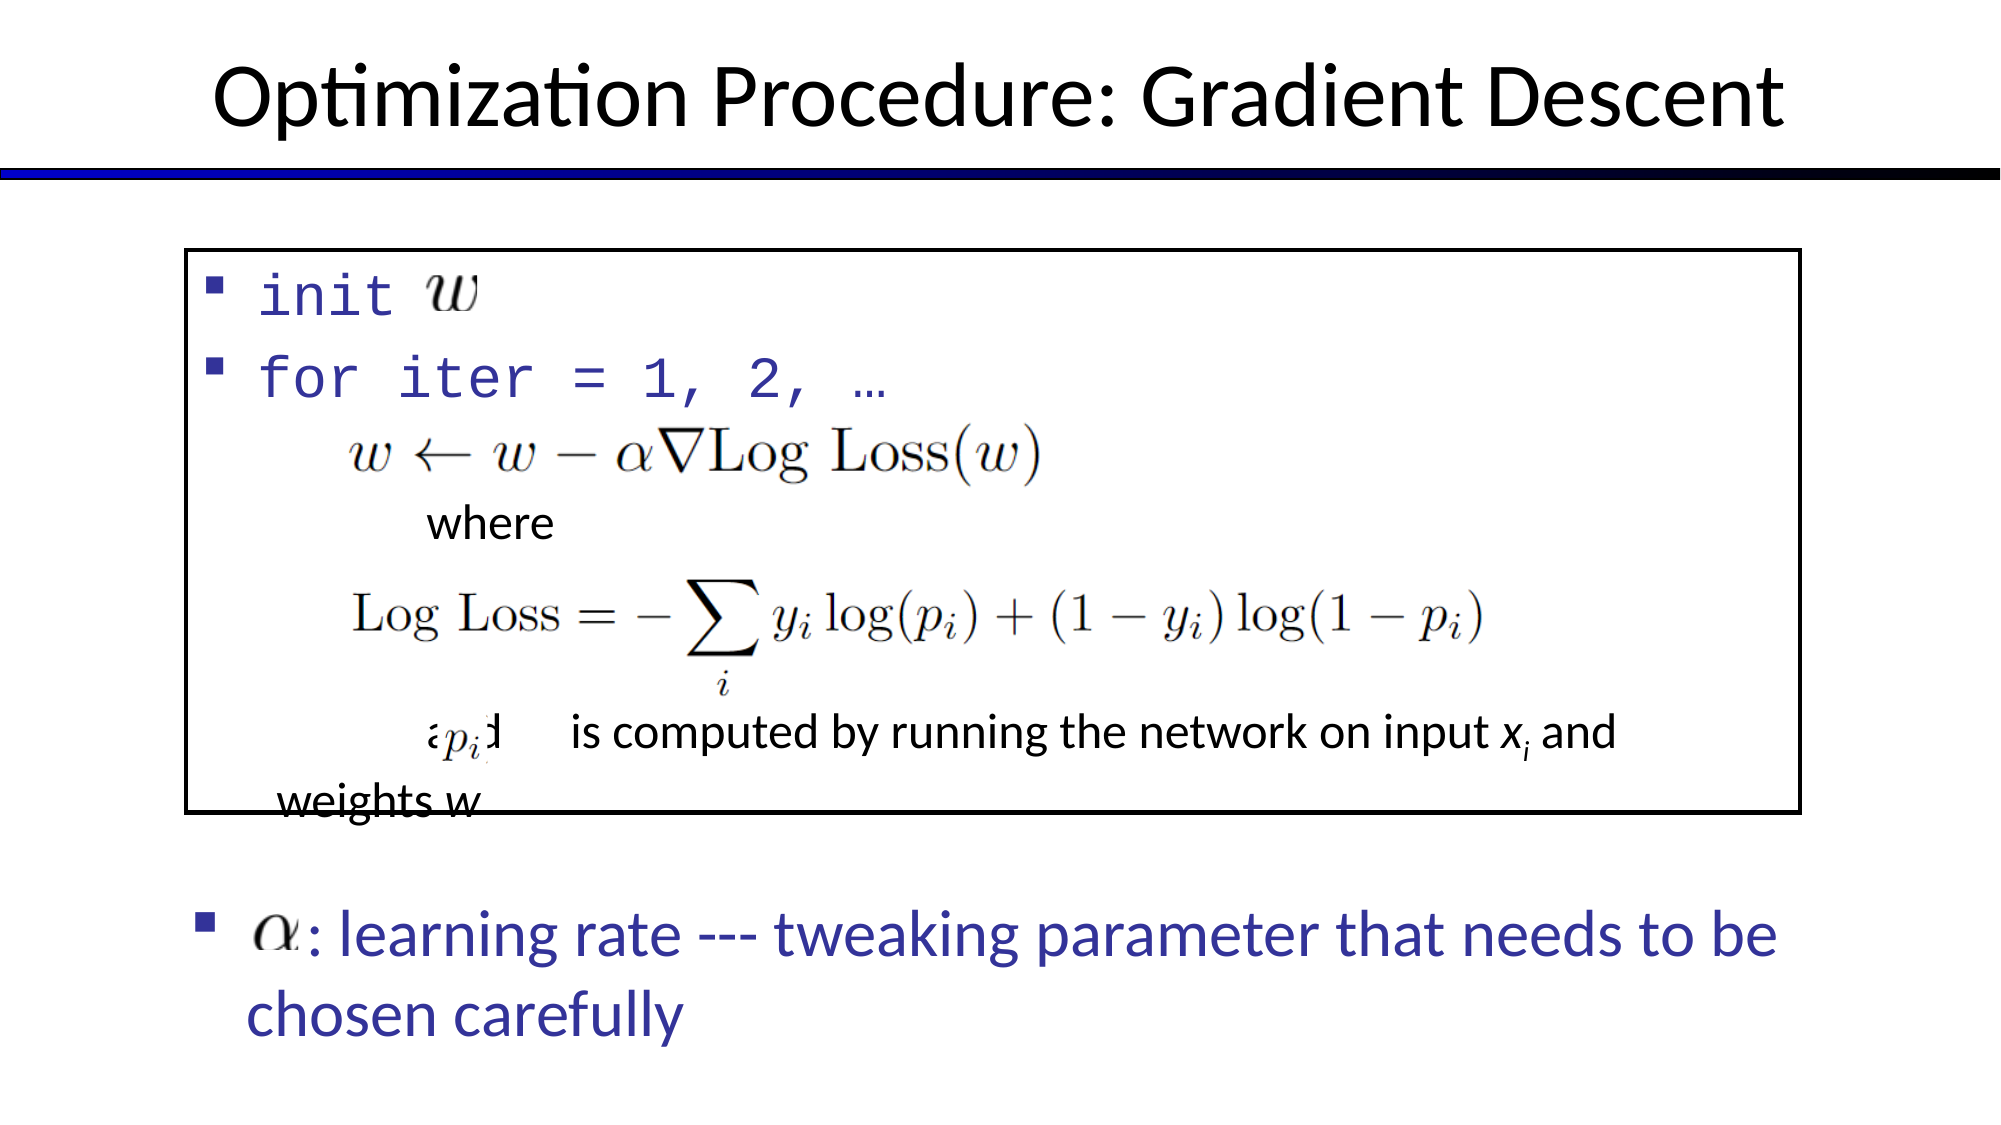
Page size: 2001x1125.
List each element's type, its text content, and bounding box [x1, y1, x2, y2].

picture [424, 274, 478, 311]
list init for iter = 1, 2, … where and is computed by running the network on input xi and weights w [185, 249, 1801, 813]
picture [337, 412, 1063, 501]
title Optimization Procedure: Gradient Descent [0, 0, 2000, 184]
picture [252, 914, 299, 951]
text_box : learning rate --- tweaking parameter that needs to be chosen carefully [174, 882, 1938, 1096]
picture [337, 562, 1500, 780]
